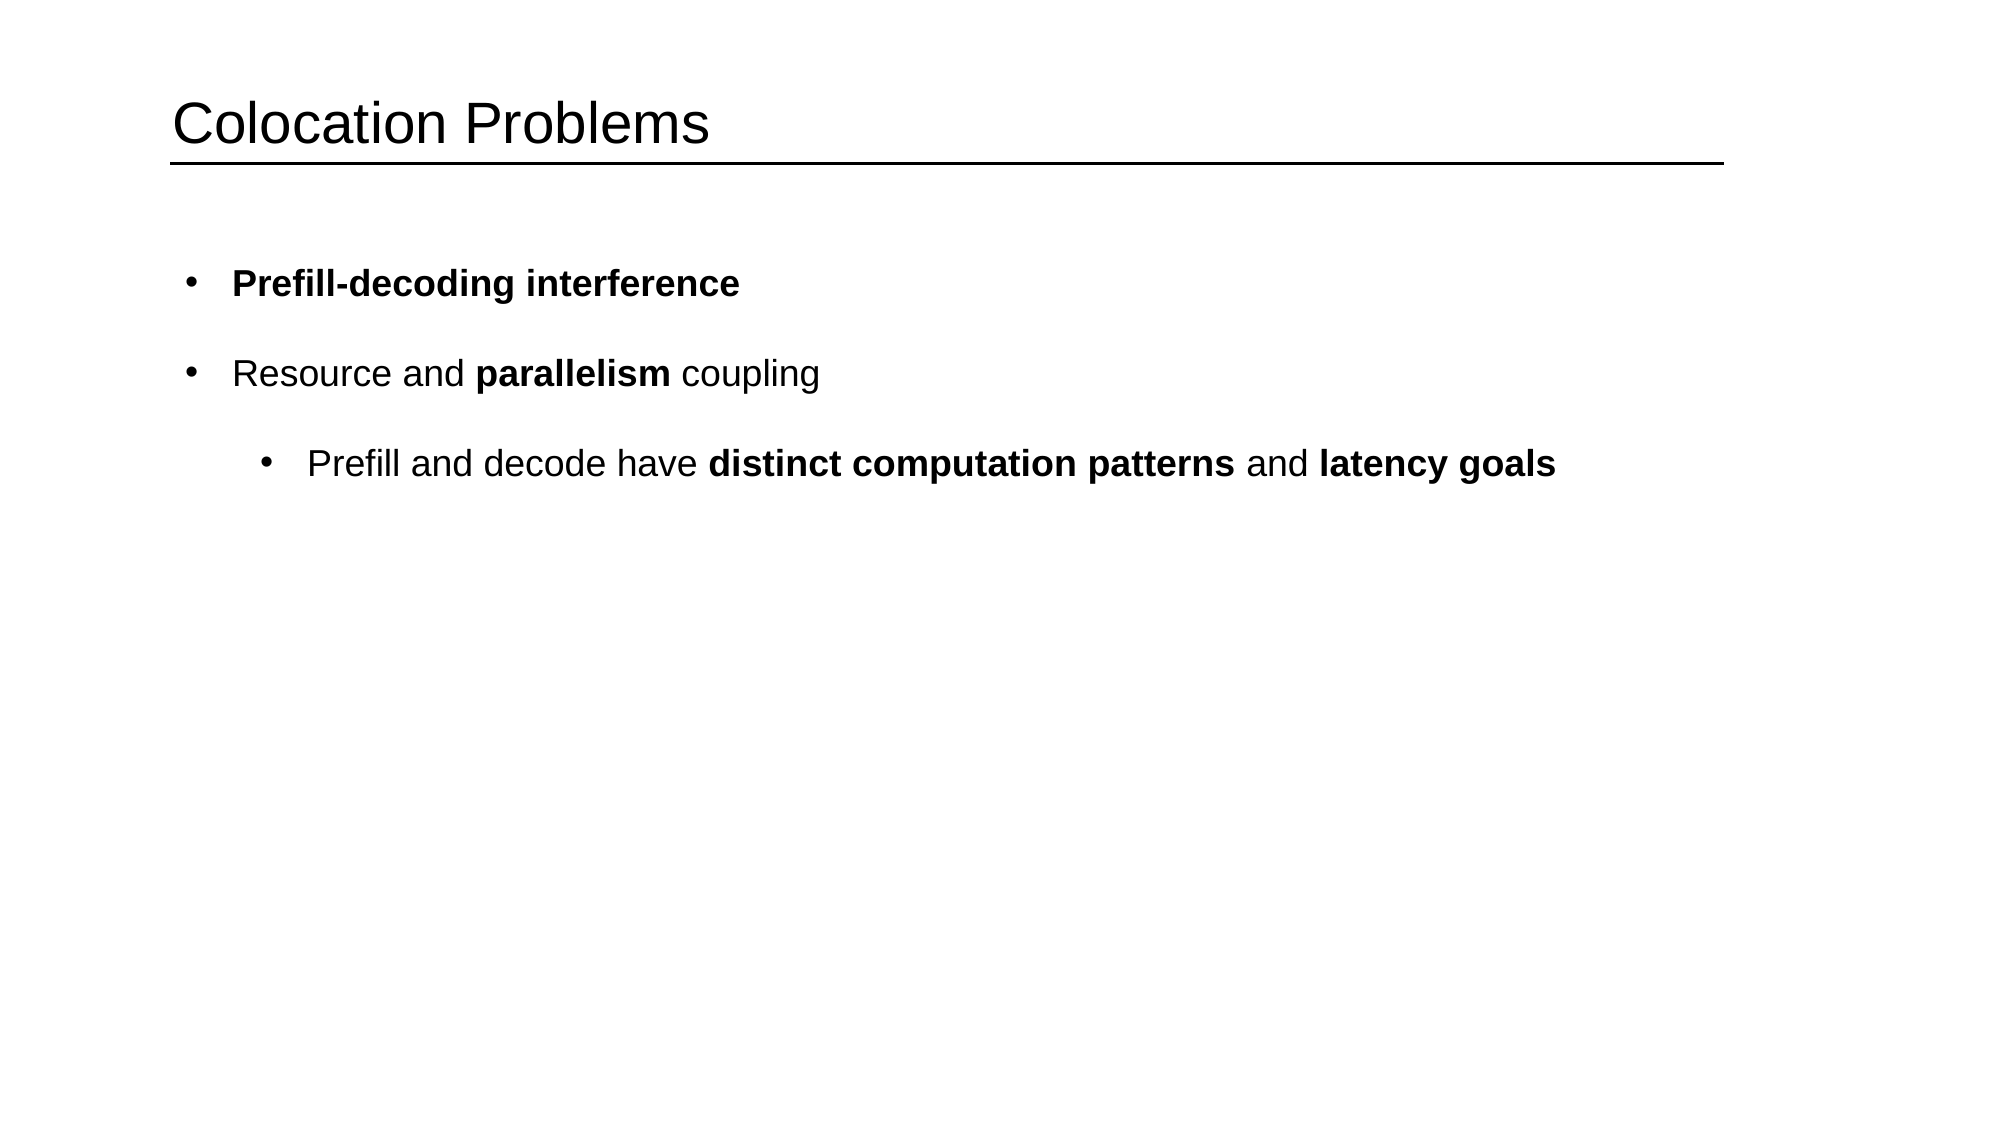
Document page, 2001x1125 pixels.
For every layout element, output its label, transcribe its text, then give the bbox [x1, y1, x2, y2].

text_box Colocation Problems [157, 77, 1849, 163]
text_box Prefill-decoding interference Resource and parallelism coupling Prefill and decode have distinct computation patterns and latency goals [170, 206, 1862, 537]
